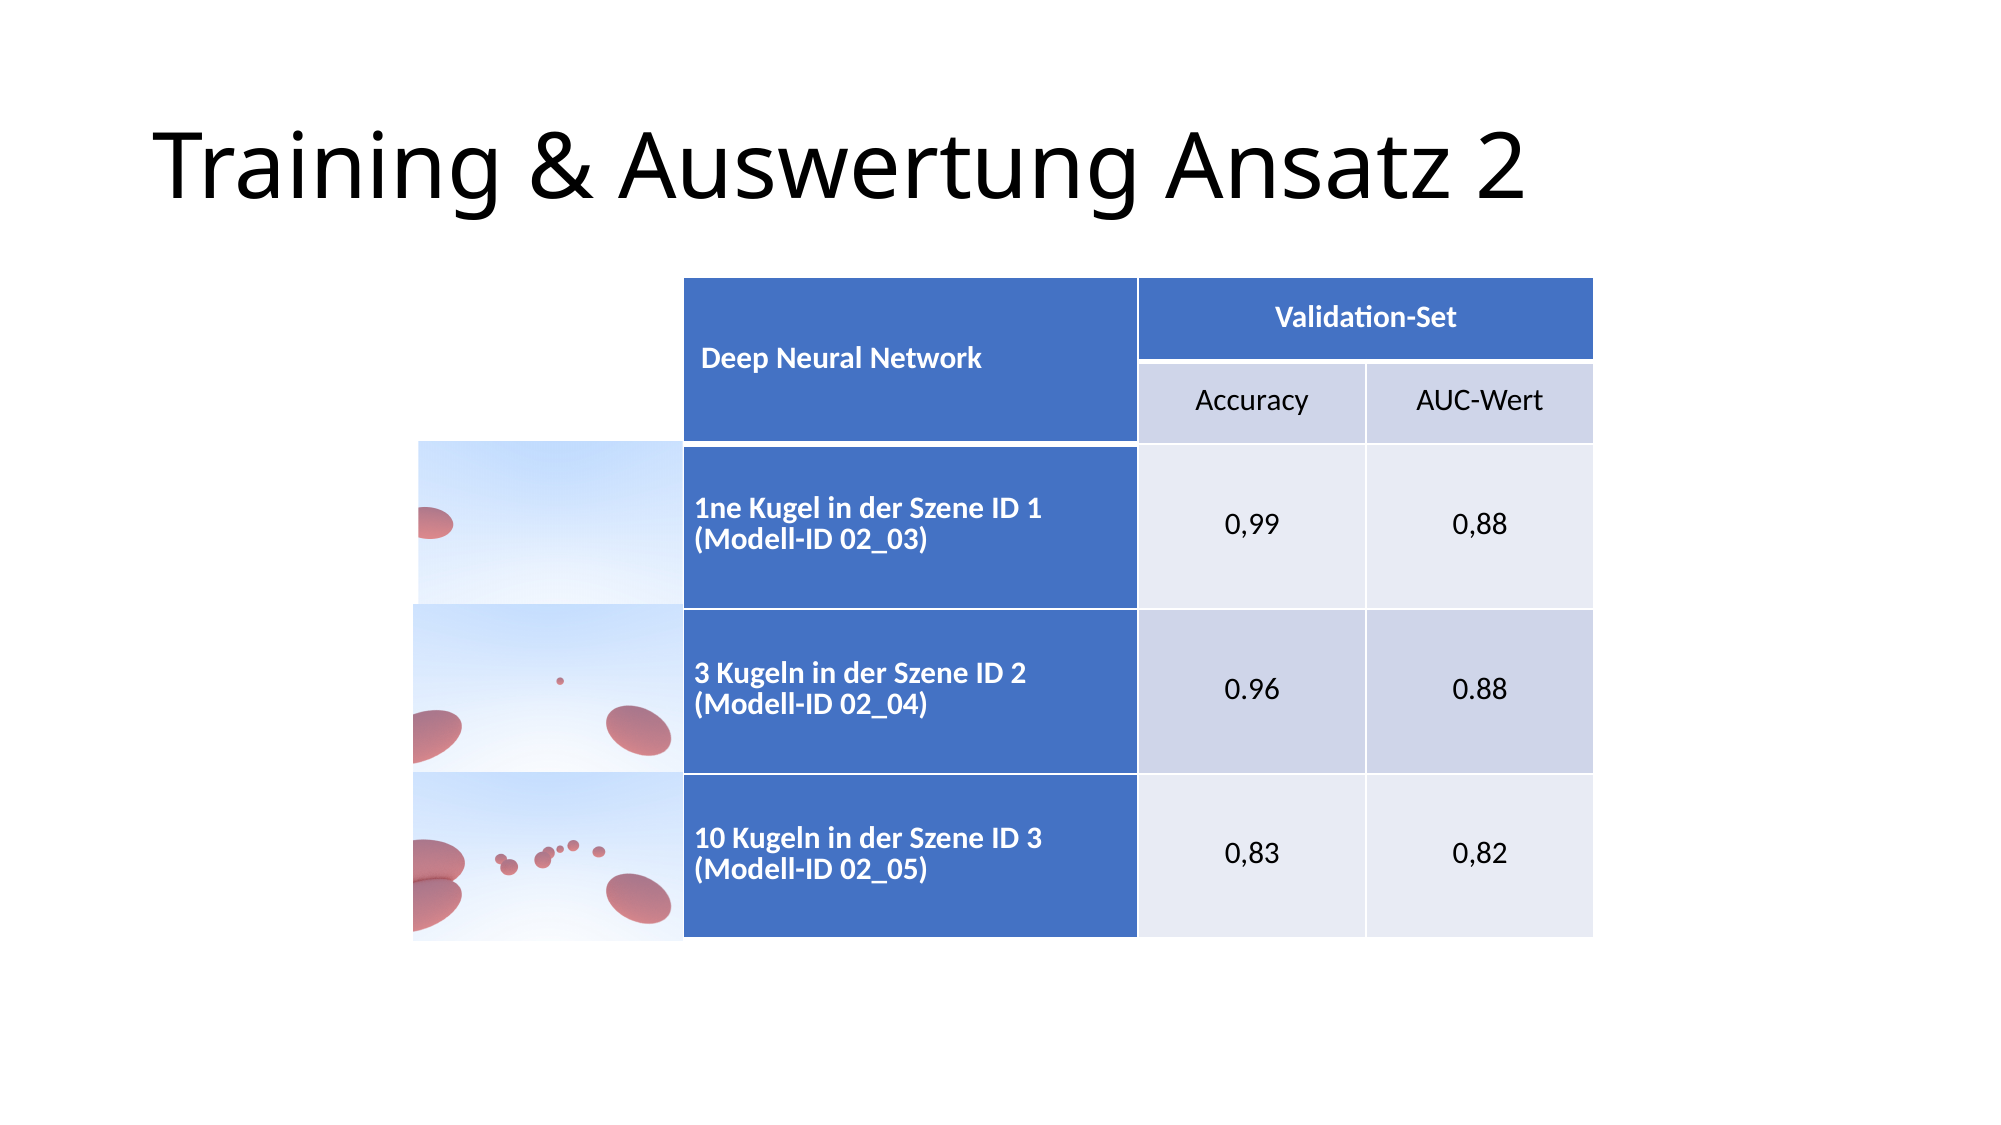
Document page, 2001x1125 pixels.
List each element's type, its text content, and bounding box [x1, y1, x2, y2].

table_cell 3 Kugeln in der Szene ID 2 (Modell-ID 02_04) [684, 610, 1137, 773]
picture [413, 441, 683, 941]
table_cell Accuracy [1139, 364, 1365, 443]
table_cell 0,83 [1139, 775, 1365, 937]
table_cell 0,88 [1367, 445, 1593, 608]
table_cell 0.96 [1139, 610, 1365, 773]
table_cell 0.88 [1367, 610, 1593, 773]
table_cell 10 Kugeln in der Szene ID 3 (Modell-ID 02_05) [684, 775, 1137, 937]
table_cell 1ne Kugel in der Szene ID 1 (Modell-ID 02_03) [684, 447, 1137, 608]
table_header Validation-Set [1139, 278, 1593, 359]
table_cell 0,99 [1139, 445, 1365, 608]
title Training & Auswertung Ansatz 2 [137, 59, 1863, 278]
table_cell 0,82 [1367, 775, 1593, 937]
table_cell AUC-Wert [1367, 364, 1593, 443]
table_header Deep Neural Network [684, 278, 1137, 441]
